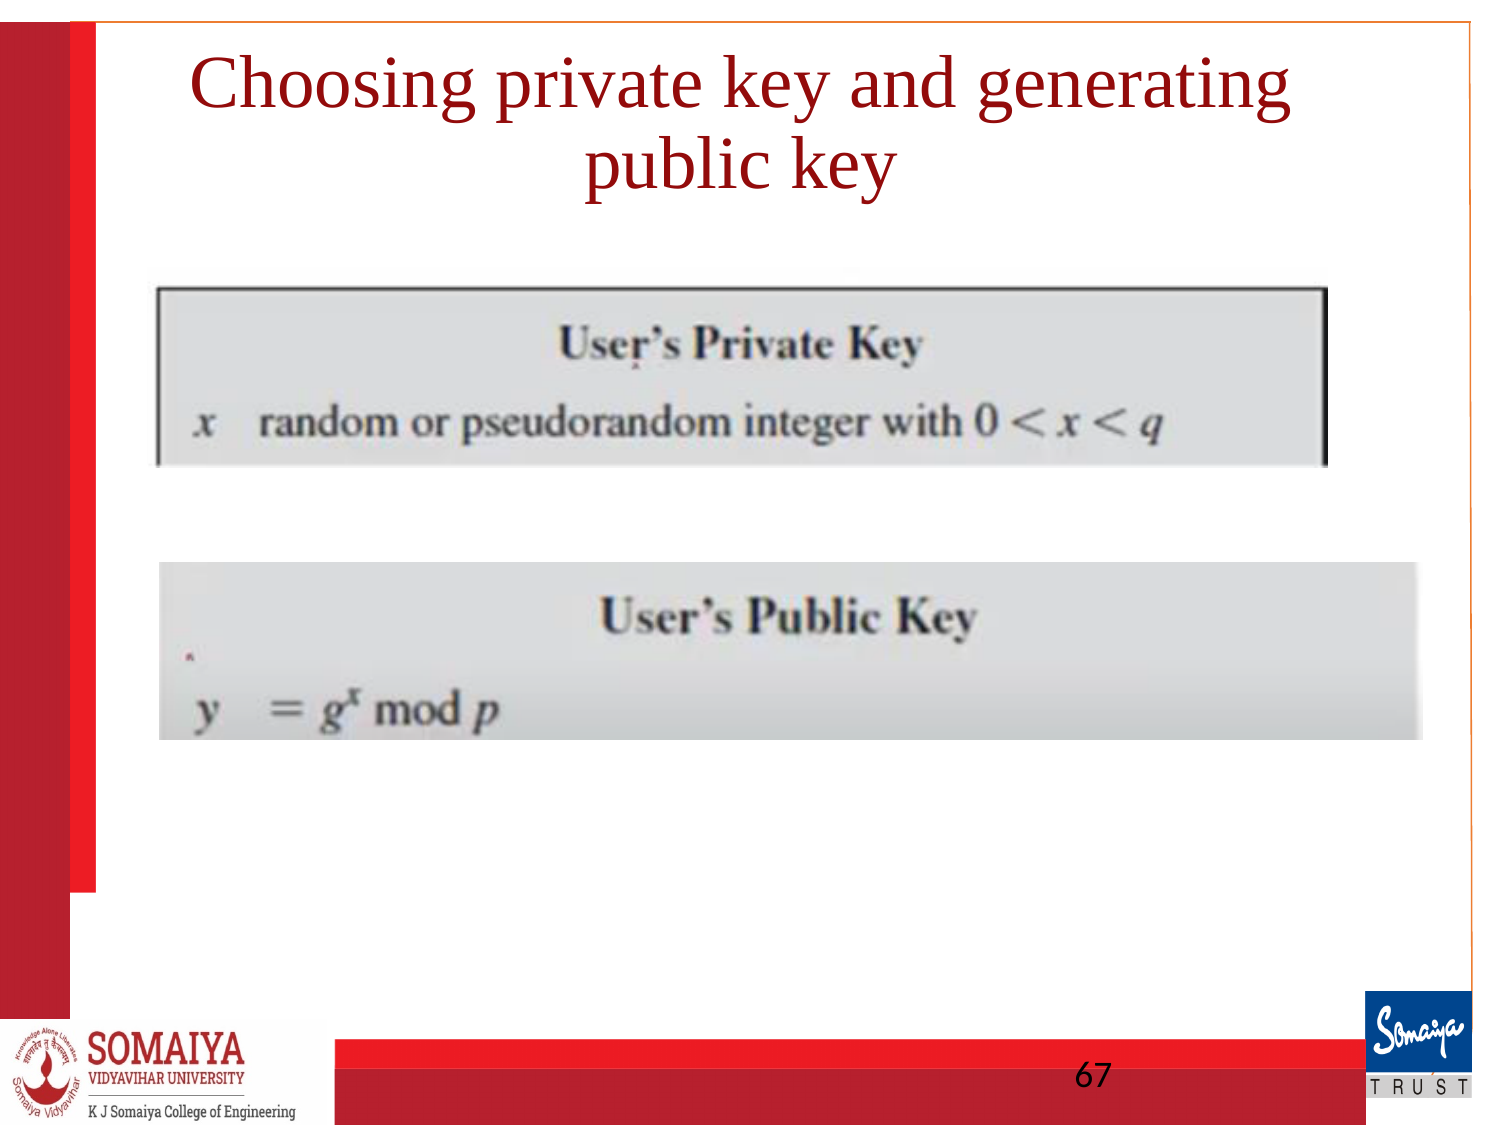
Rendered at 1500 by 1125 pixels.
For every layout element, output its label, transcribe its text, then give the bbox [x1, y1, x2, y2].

picture [335, 1040, 1365, 1125]
slide_number ‹#› [1059, 1042, 1397, 1103]
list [147, 266, 1329, 469]
picture [1365, 991, 1472, 1098]
title Choosing private key and generating public key [134, 35, 1349, 179]
picture [0, 22, 327, 1125]
picture [159, 562, 1423, 740]
